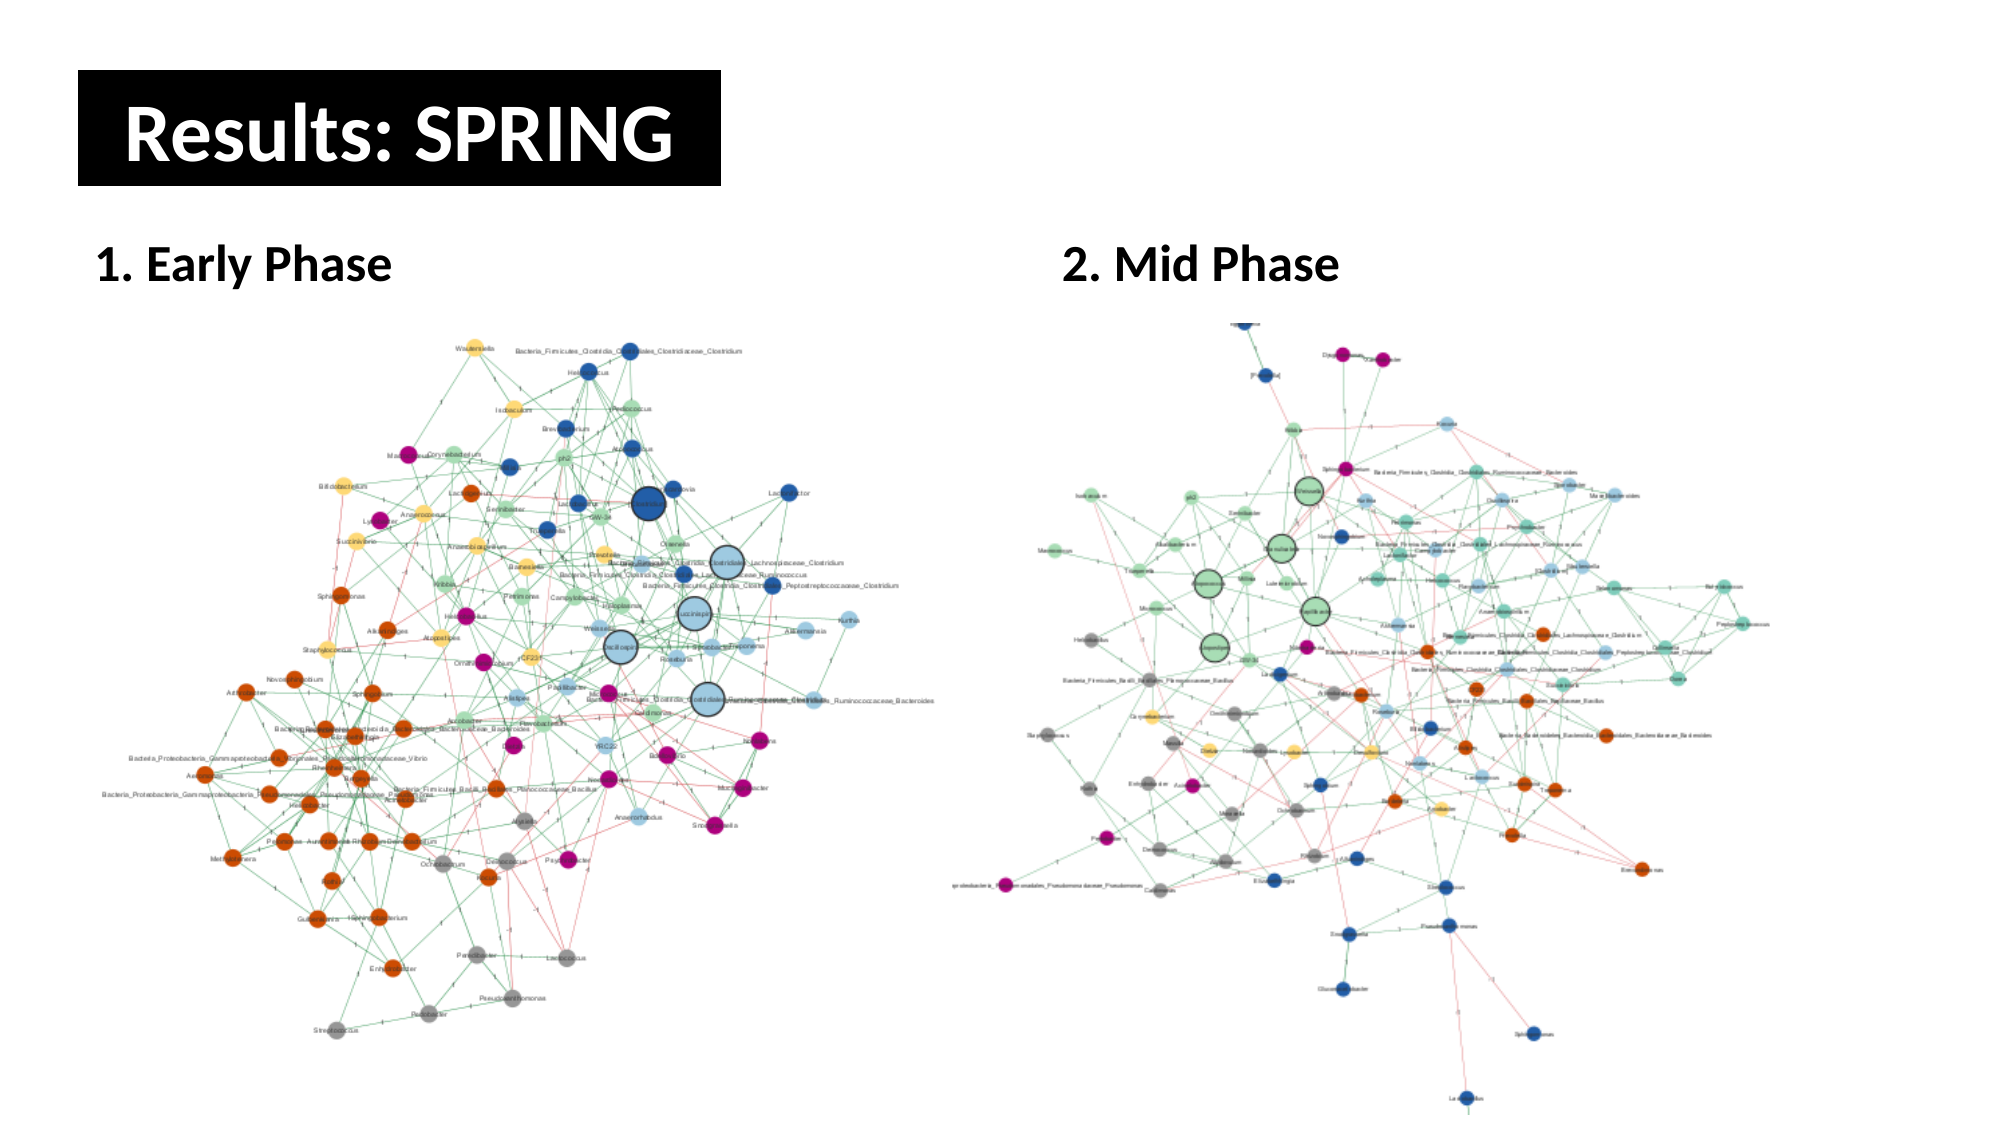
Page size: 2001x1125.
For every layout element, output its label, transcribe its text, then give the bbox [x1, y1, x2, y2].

text_box 2. Mid Phase [1047, 221, 1383, 300]
text_box Results: SPRING [78, 70, 721, 186]
text_box 1. Early Phase [79, 221, 415, 300]
picture [79, 323, 1812, 1115]
